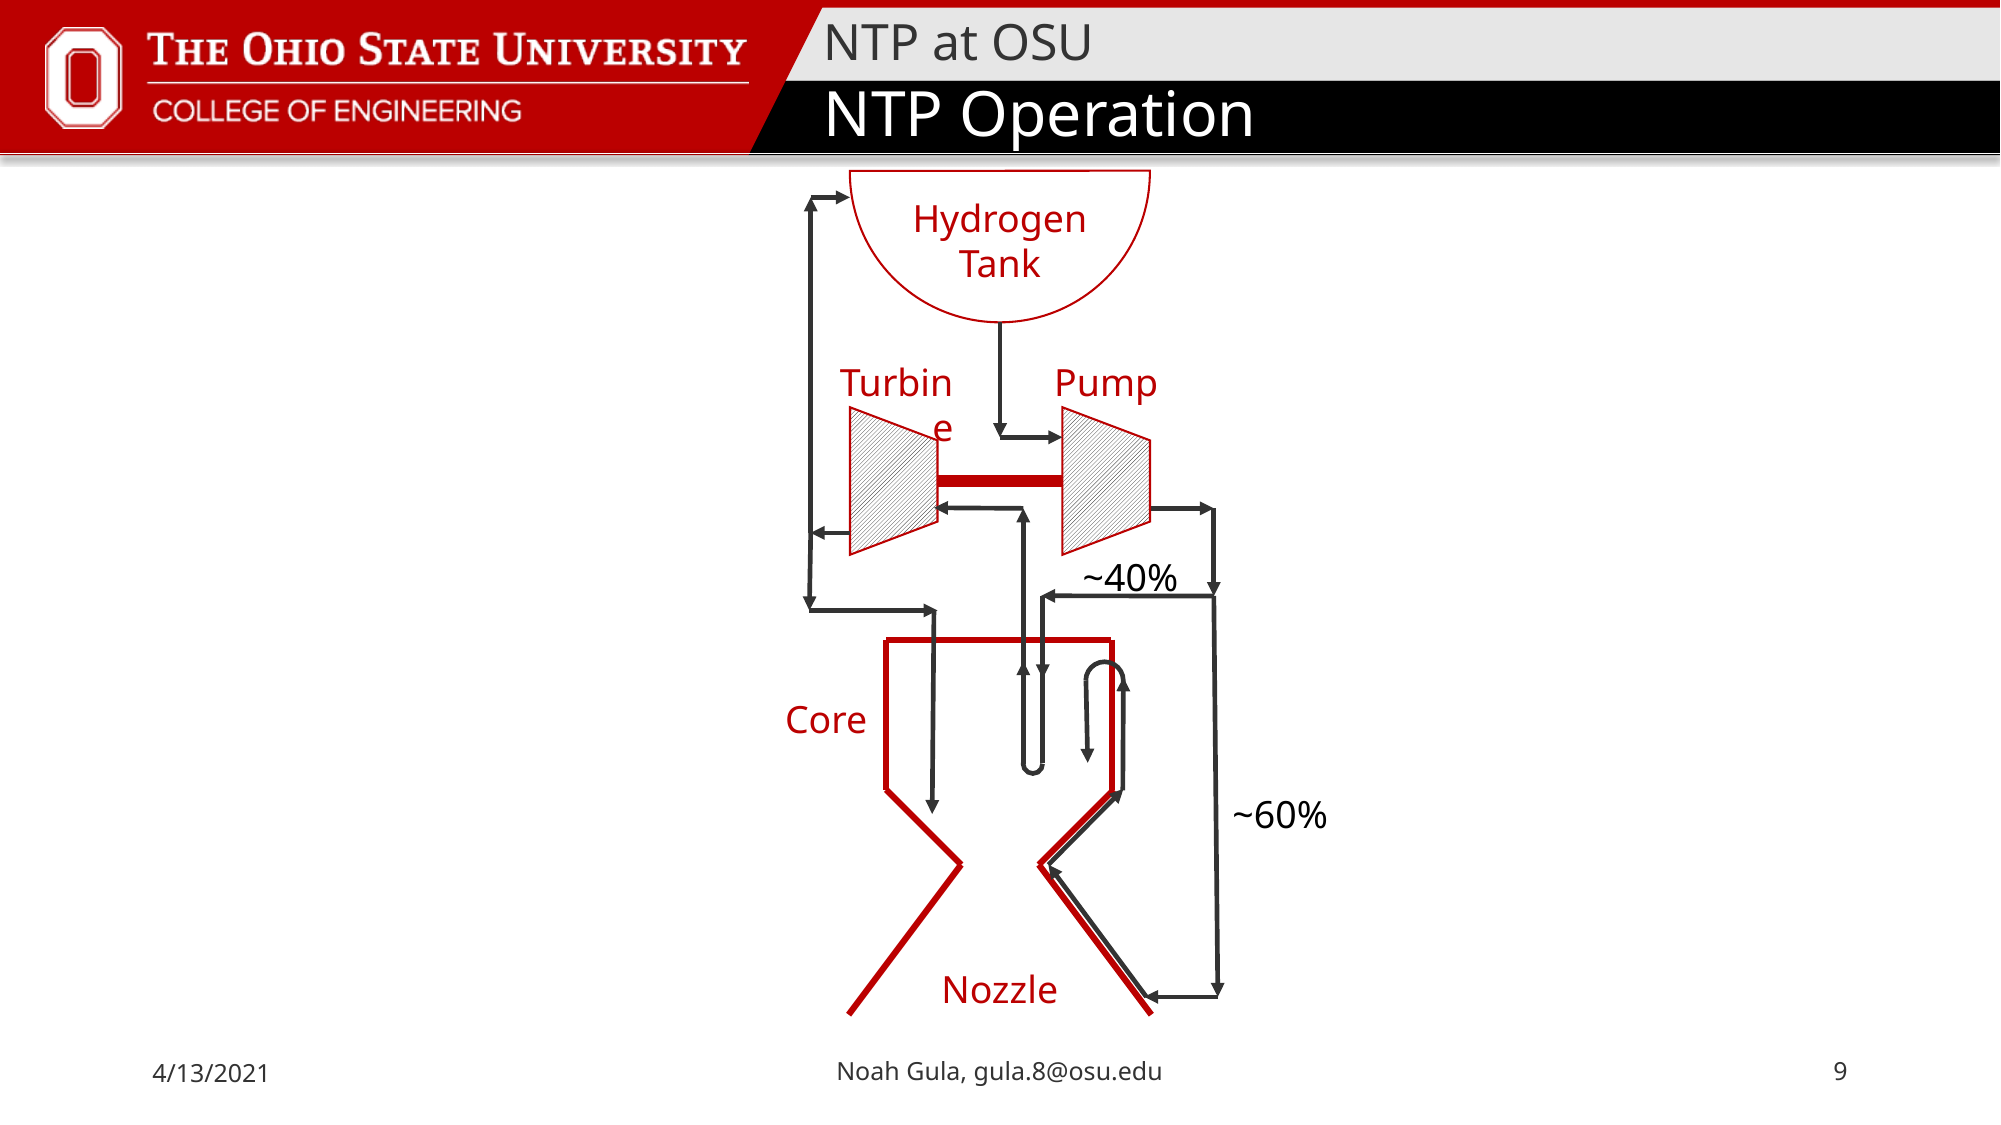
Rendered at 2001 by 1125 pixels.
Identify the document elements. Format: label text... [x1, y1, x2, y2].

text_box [1048, 788, 1124, 865]
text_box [1038, 864, 1152, 1015]
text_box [886, 639, 1114, 865]
title NTP Operation [823, 81, 2000, 154]
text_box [849, 407, 1150, 555]
text_box Pump [1039, 351, 1198, 412]
text_box Turbine [813, 351, 969, 457]
text_box Core [763, 688, 886, 749]
slide_number 9 [1412, 1042, 1863, 1103]
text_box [1213, 595, 1218, 996]
text_box ~60% [1218, 783, 1360, 844]
list NTP at OSU [823, 7, 2000, 81]
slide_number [137, 1042, 588, 1103]
text_box ~40% [1067, 546, 1210, 595]
footer Noah Gula, gula.8@osu.edu [662, 1042, 1338, 1103]
text_box ~40% [1067, 597, 1210, 606]
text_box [1048, 864, 1147, 997]
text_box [848, 864, 962, 1015]
text_box Nozzle [921, 958, 1079, 1019]
text_box [1114, 663, 1124, 683]
text_box Hydrogen Tank [848, 169, 1151, 324]
picture [45, 27, 749, 129]
